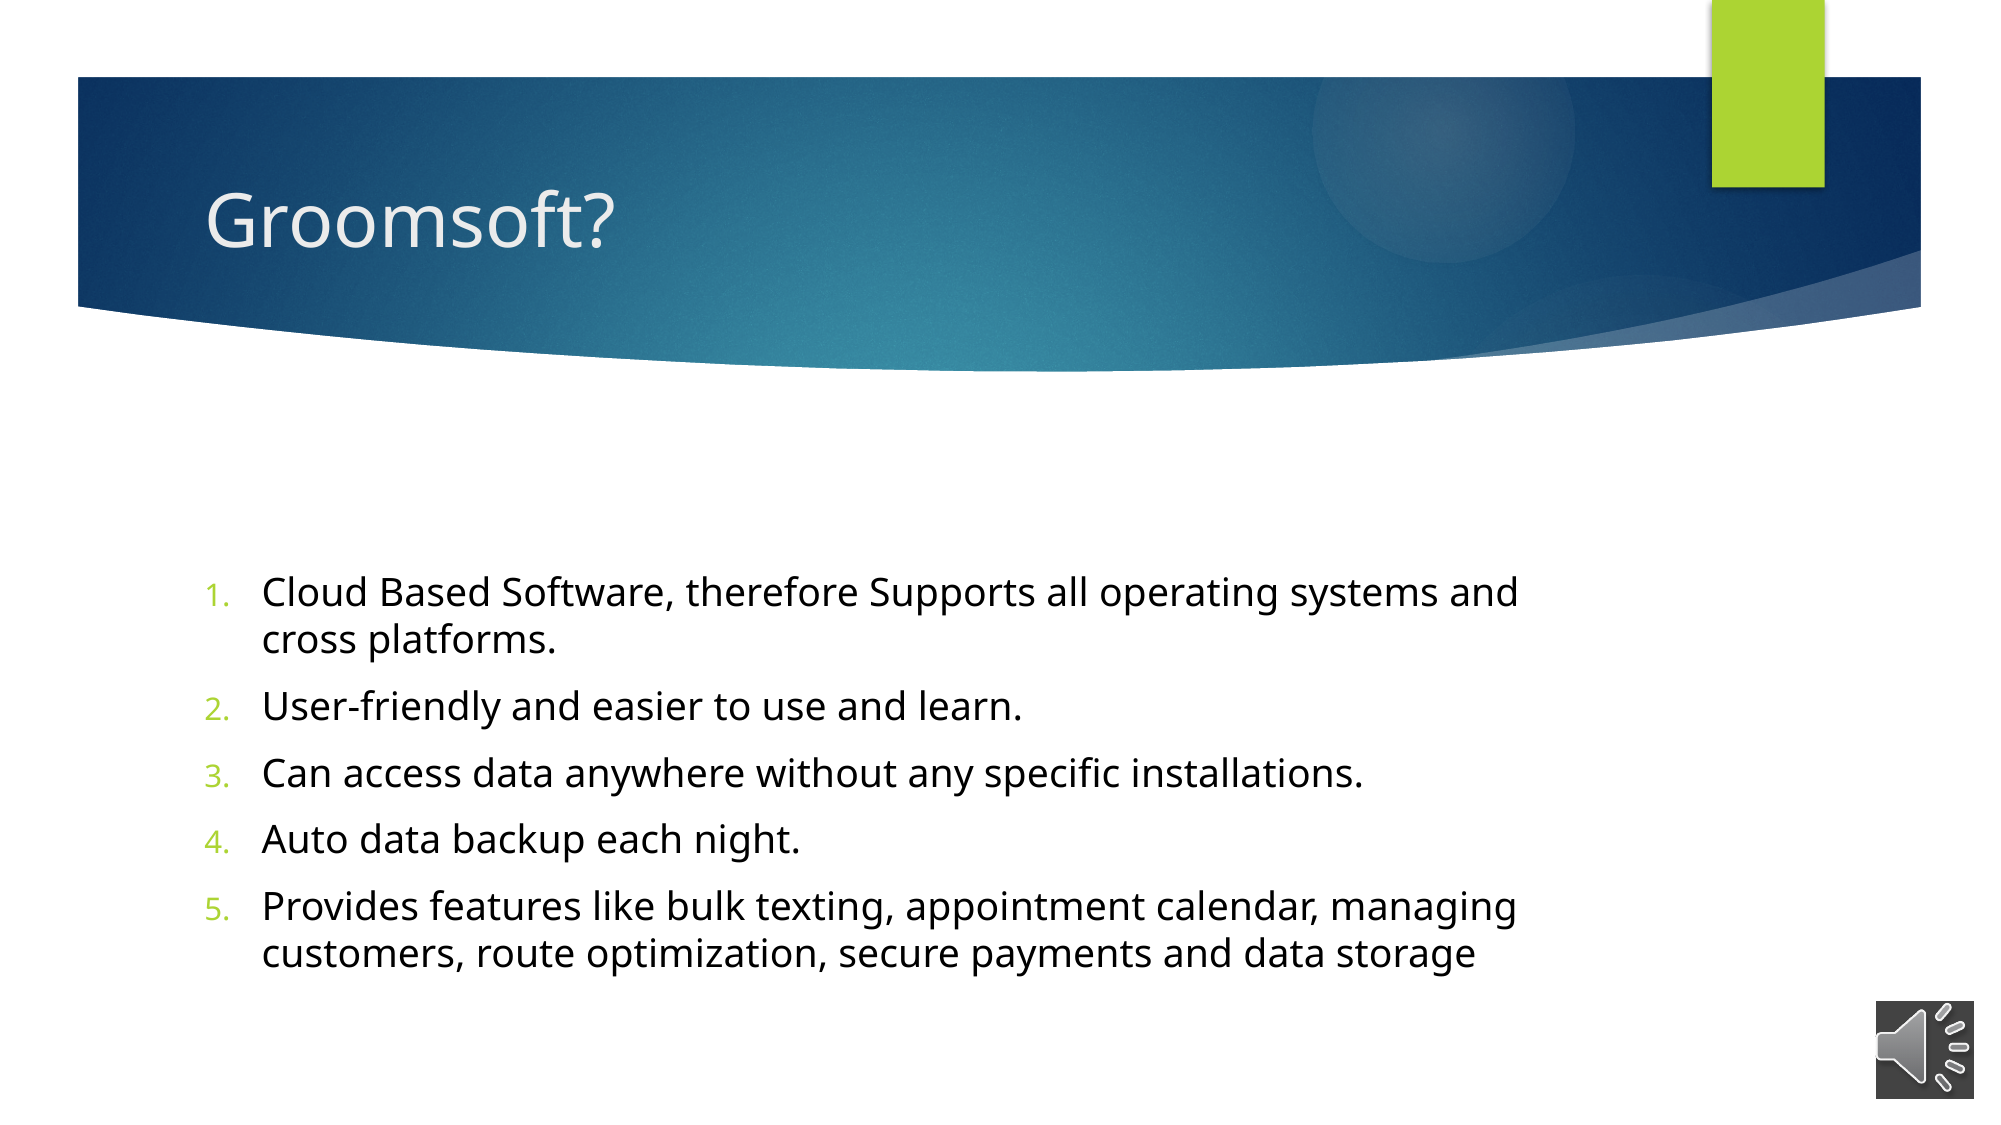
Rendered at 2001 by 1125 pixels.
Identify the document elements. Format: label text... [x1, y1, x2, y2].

list Cloud Based Software, therefore Supports all operating systems and cross platforms. User-friendly and easier to use and learn. Can access data anywhere without any specific installations. Auto data backup each night. Provides features like bulk texting, appointment calendar, managing customers, route optimization, secure payments and data storage [189, 427, 1627, 988]
picture [1874, 999, 1976, 1101]
title Groomsoft? [189, 159, 1627, 276]
